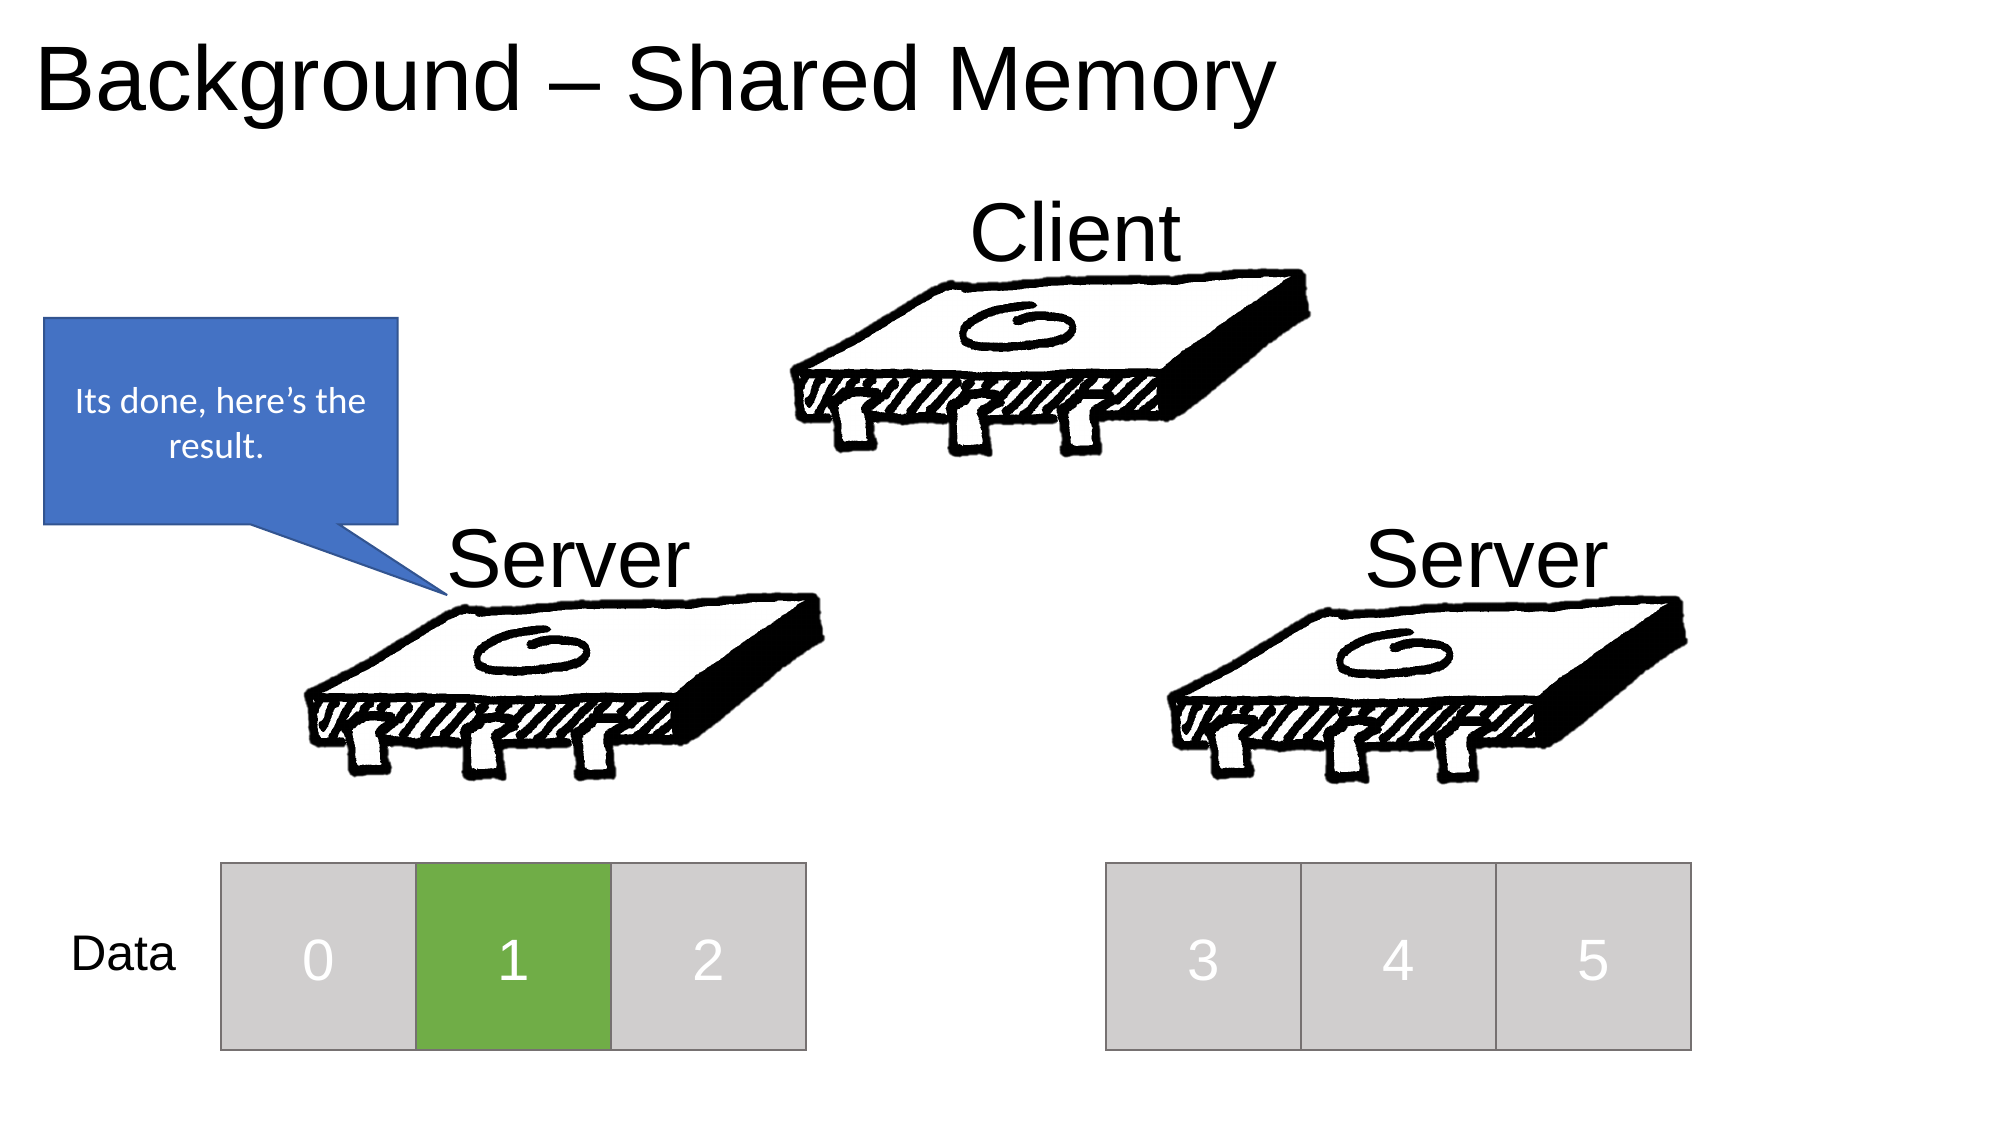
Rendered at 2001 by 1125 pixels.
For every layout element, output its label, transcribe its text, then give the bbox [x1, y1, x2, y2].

text_box 4 [1300, 955, 1495, 1051]
text_box Data [55, 913, 191, 989]
text_box 5 [1495, 955, 1692, 1051]
title Background – Shared Memory [19, 23, 1745, 241]
text_box 1 [415, 952, 610, 1051]
text_box 3 [1105, 955, 1300, 1051]
text_box 0 [220, 952, 415, 1051]
picture [197, 67, 1807, 955]
text_box 2 [610, 952, 807, 1051]
text_box Its done, here’s the result. [43, 316, 399, 526]
